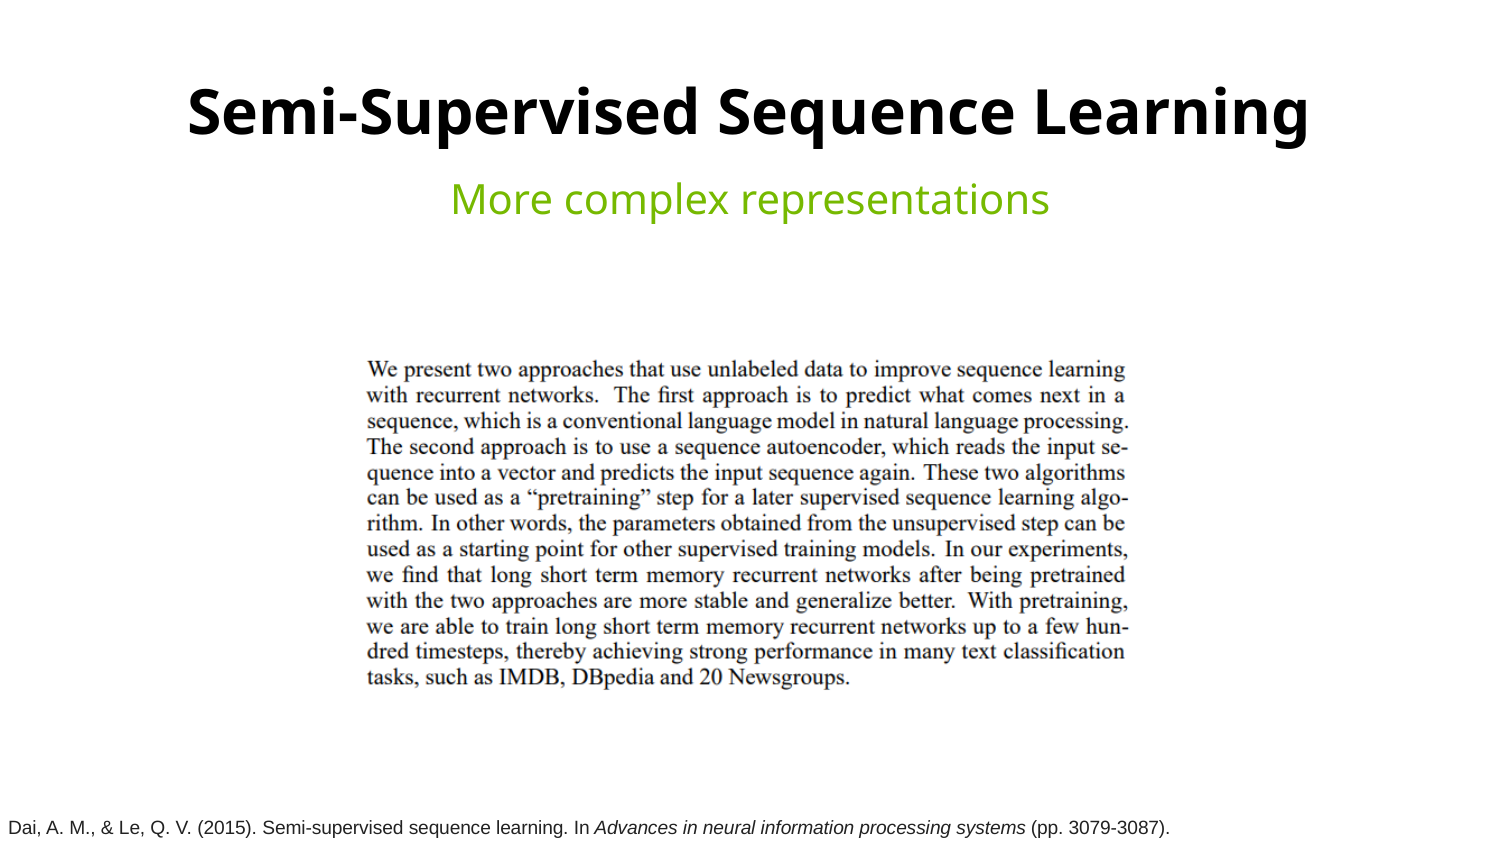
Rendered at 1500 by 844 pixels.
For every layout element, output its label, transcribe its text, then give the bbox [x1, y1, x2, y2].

picture [344, 344, 1156, 708]
title Semi-Supervised Sequence Learning [103, 0, 1397, 164]
text_box Dai, A. M., & Le, Q. V. (2015). Semi-supervised sequence learning. In Advances in neural information processing systems (pp. 3079-3087). [0, 806, 1288, 844]
text_box More complex representations [68, 172, 1432, 244]
